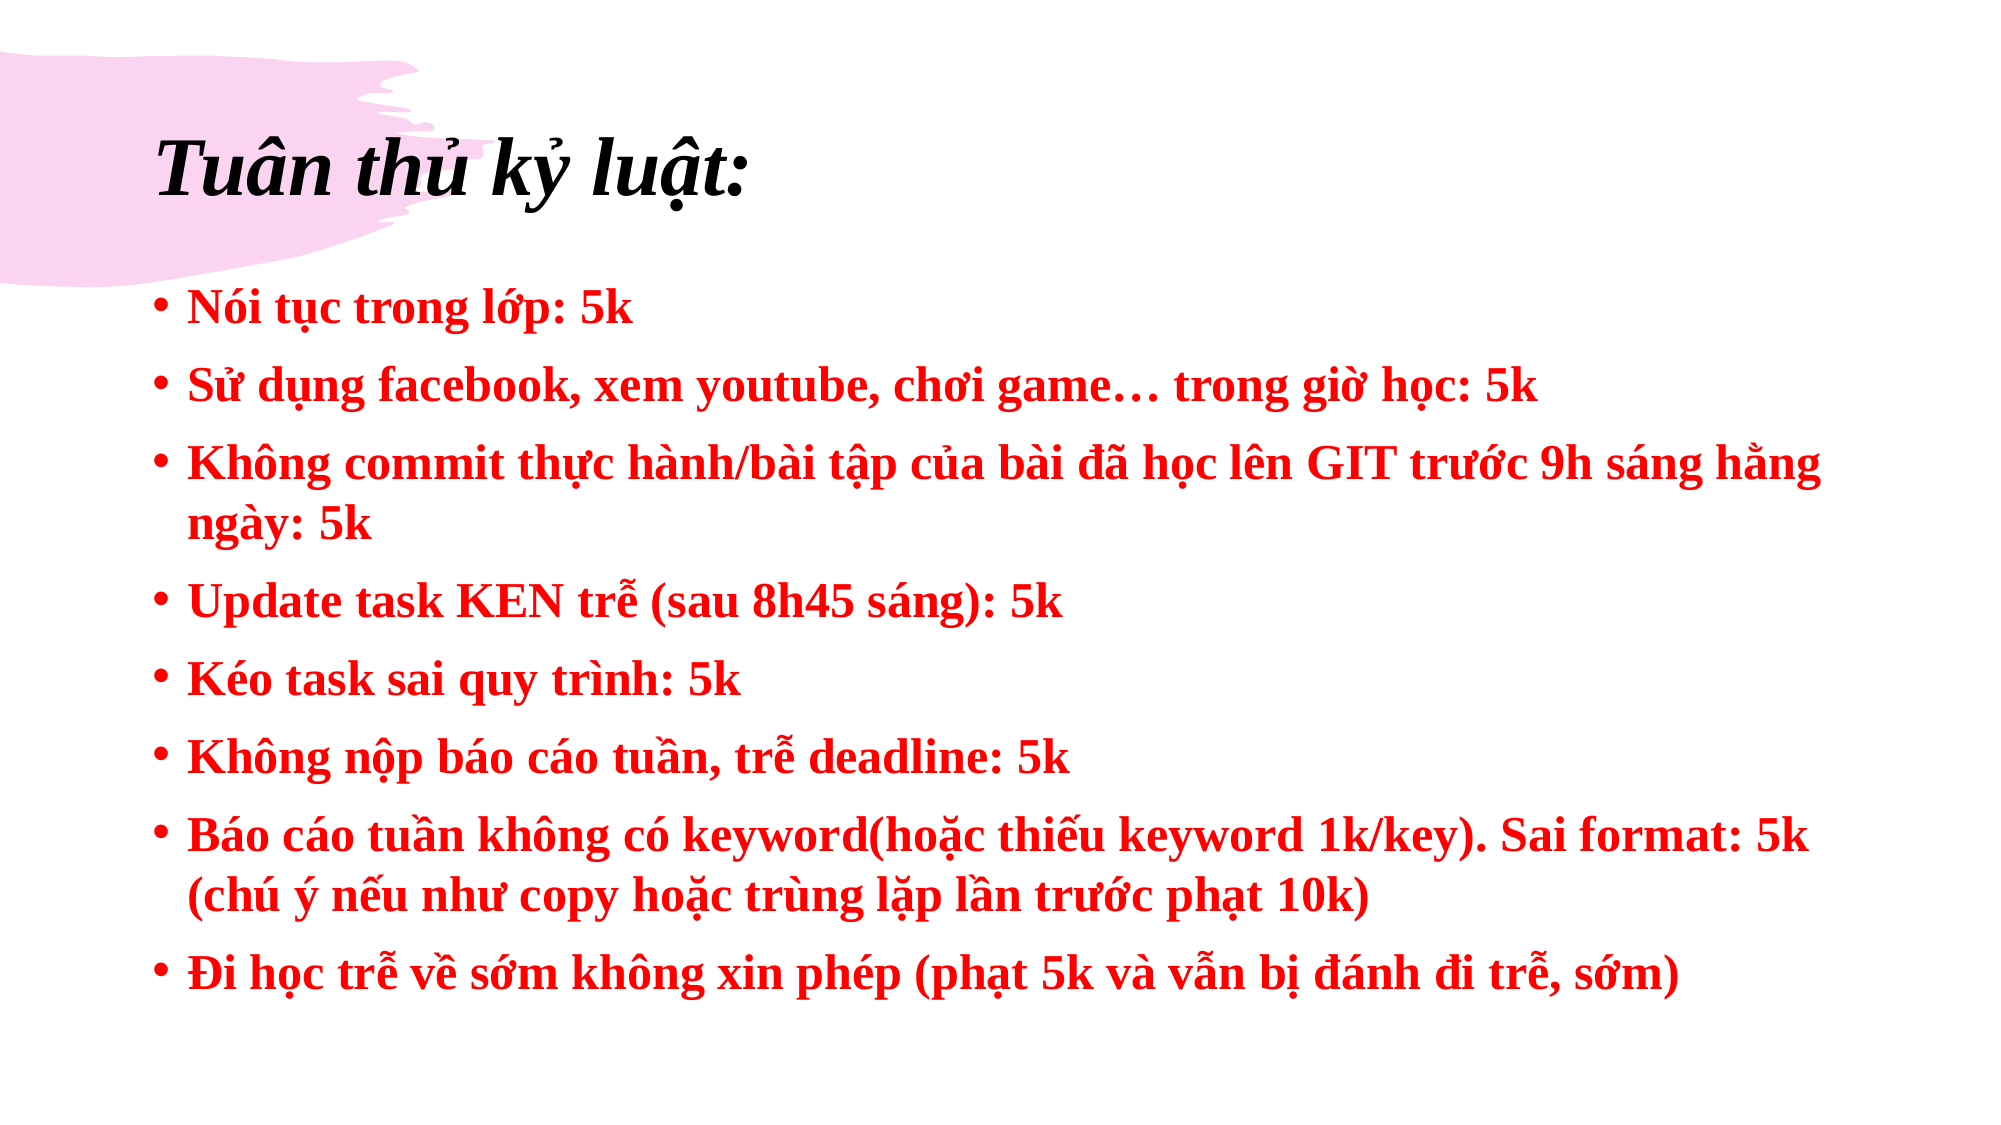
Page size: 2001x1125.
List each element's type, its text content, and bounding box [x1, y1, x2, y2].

title Tuân thủ kỷ luật: [137, 59, 1863, 266]
list Nói tục trong lớp: 5k Sử dụng facebook, xem youtube, chơi game… trong giờ học: 5k Không commit thực hành/bài tập của bài đã học lên GIT trước 9h sáng hằng ngày: 5k Update task KEN trễ (sau 8h45 sáng): 5k Kéo task sai quy trình: 5k Không nộp báo cáo tuần, trễ deadline: 5k Báo cáo tuần không có keyword(hoặc thiếu keyword 1k/key). Sai format: 5k (chú ý nếu như copy hoặc trùng lặp lần trước phạt 10k) Đi học trễ về sớm không xin phép (phạt 5k và vẫn bị đánh đi trễ, sớm) [137, 266, 1863, 1013]
